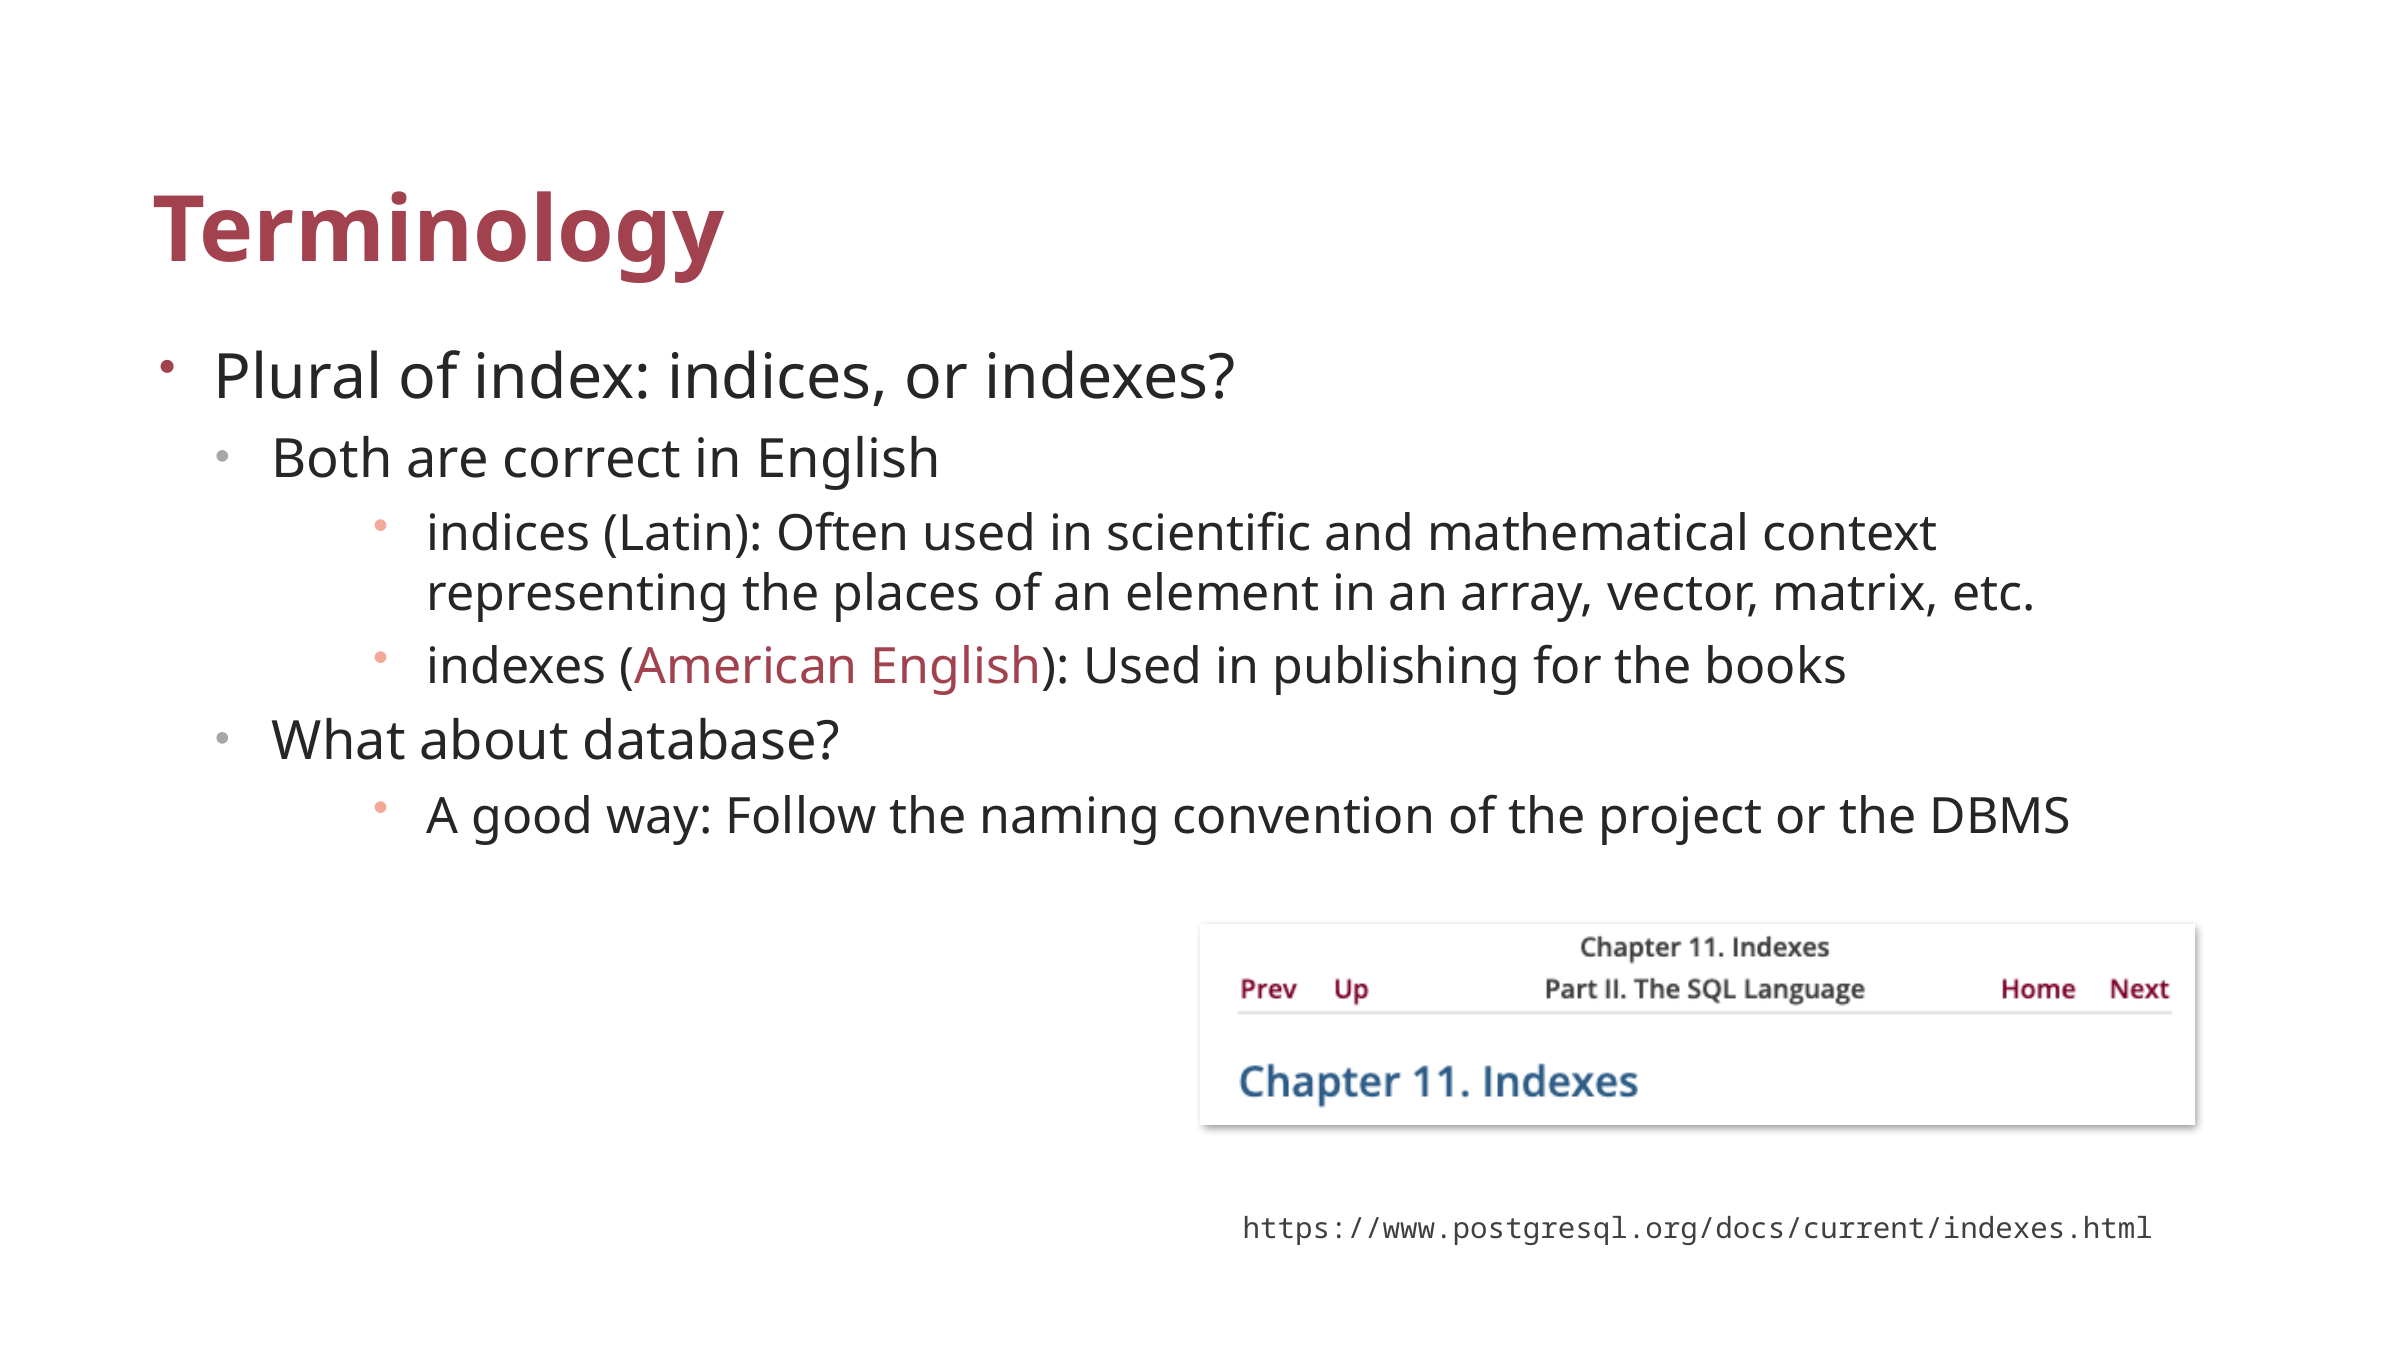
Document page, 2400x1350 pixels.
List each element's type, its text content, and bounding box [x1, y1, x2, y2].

title Terminology [137, 54, 2263, 288]
list Plural of index: indices, or indexes? Both are correct in English indices (Latin): Often used in scientific and mathematical context representing the places of an element in an array, vector, matrix, etc. indexes (American English): Used in publishing for the books What about database? A good way: Follow the naming convention of the project or the DBMS [137, 324, 2263, 1200]
text_box https://www.postgresql.org/docs/current/indexes.html [1200, 1202, 2196, 1252]
picture [1199, 924, 2196, 1126]
